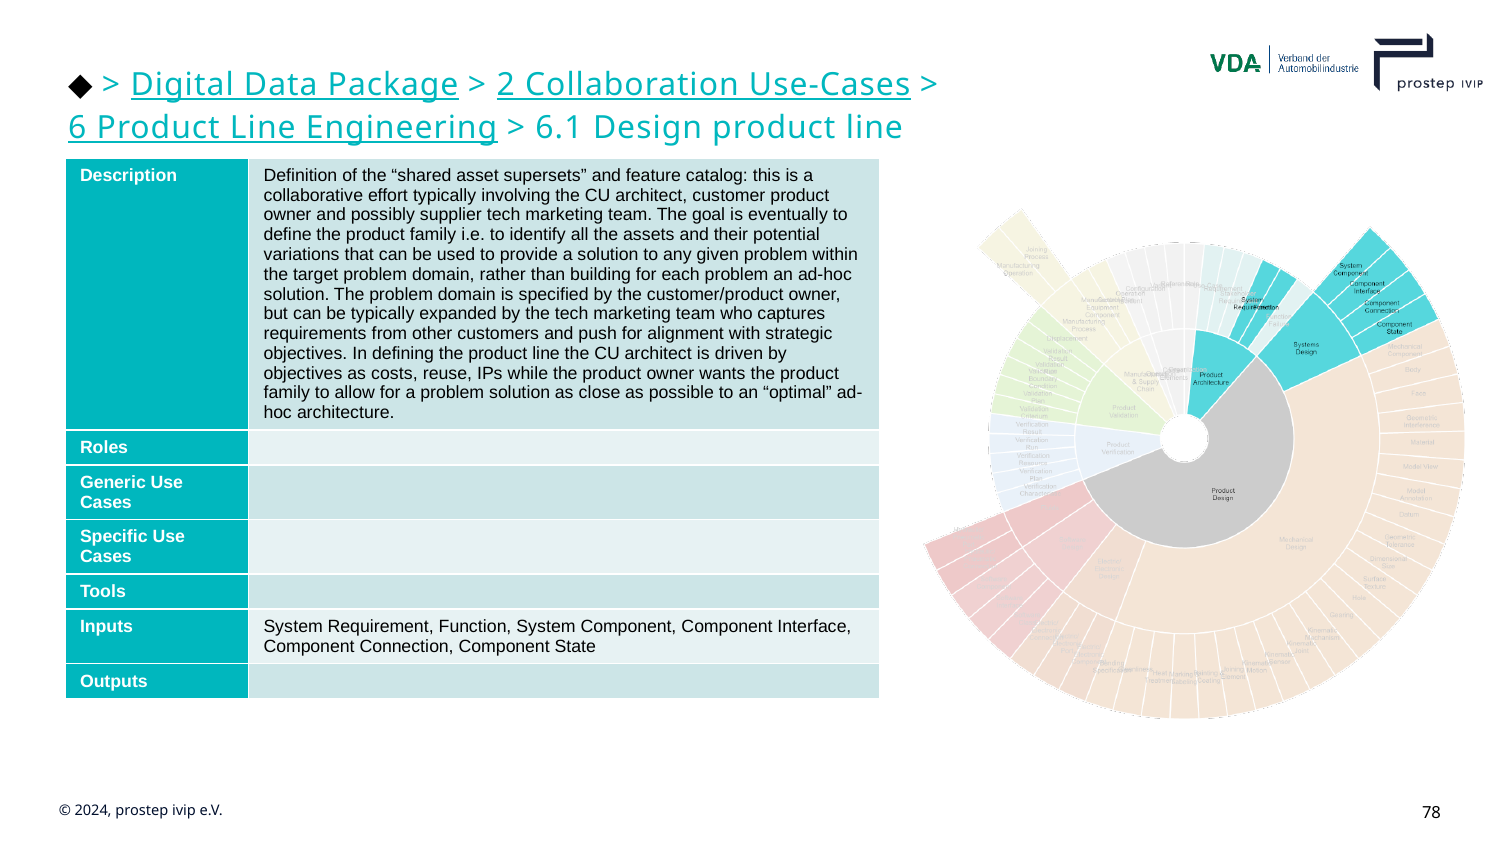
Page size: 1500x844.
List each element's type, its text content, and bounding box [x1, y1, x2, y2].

table_cell Specific Use Cases [66, 520, 248, 573]
table_cell [249, 431, 879, 464]
table_cell [249, 466, 879, 519]
table_cell Inputs [66, 610, 248, 663]
table_cell Tools [66, 575, 248, 608]
table_cell Roles [66, 431, 248, 464]
title ◆ > Digital Data Package > 2 Collaboration Use-Cases > 6 Product Line Engineering > 6.1 Design product line [53, 55, 1177, 158]
table_cell [249, 575, 879, 608]
picture [903, 157, 1465, 719]
picture [1208, 43, 1360, 75]
table_cell System Requirement, Function, System Component, Component Interface, Component Connection, Component State [249, 610, 879, 663]
table_cell Generic Use Cases [66, 466, 248, 519]
table_cell [249, 664, 879, 698]
table_header Definition of the “shared asset supersets” and feature catalog: this is a collaborative effort typically involving the CU architect, customer product owner and possibly supplier tech marketing team. The goal is eventually to define the product family i.e. to identify all the assets and their potential variations that can be used to provide a solution to any given problem within the target problem domain, rather than building for each problem an ad-hoc solution. The problem domain is specified by the customer/product owner, but can be typically expanded by the tech marketing team who captures requirements from other customers and push for alignment with strategic objectives. In defining the product line the CU architect is driven by objectives as costs, reuse, IPs while the product owner wants the product family to allow for a problem solution as close as possible to an “optimal” ad-hoc architecture. [249, 159, 879, 429]
table_header Description [66, 159, 248, 429]
picture [1373, 32, 1483, 92]
table_cell [249, 520, 879, 573]
table_cell Outputs [66, 664, 248, 698]
